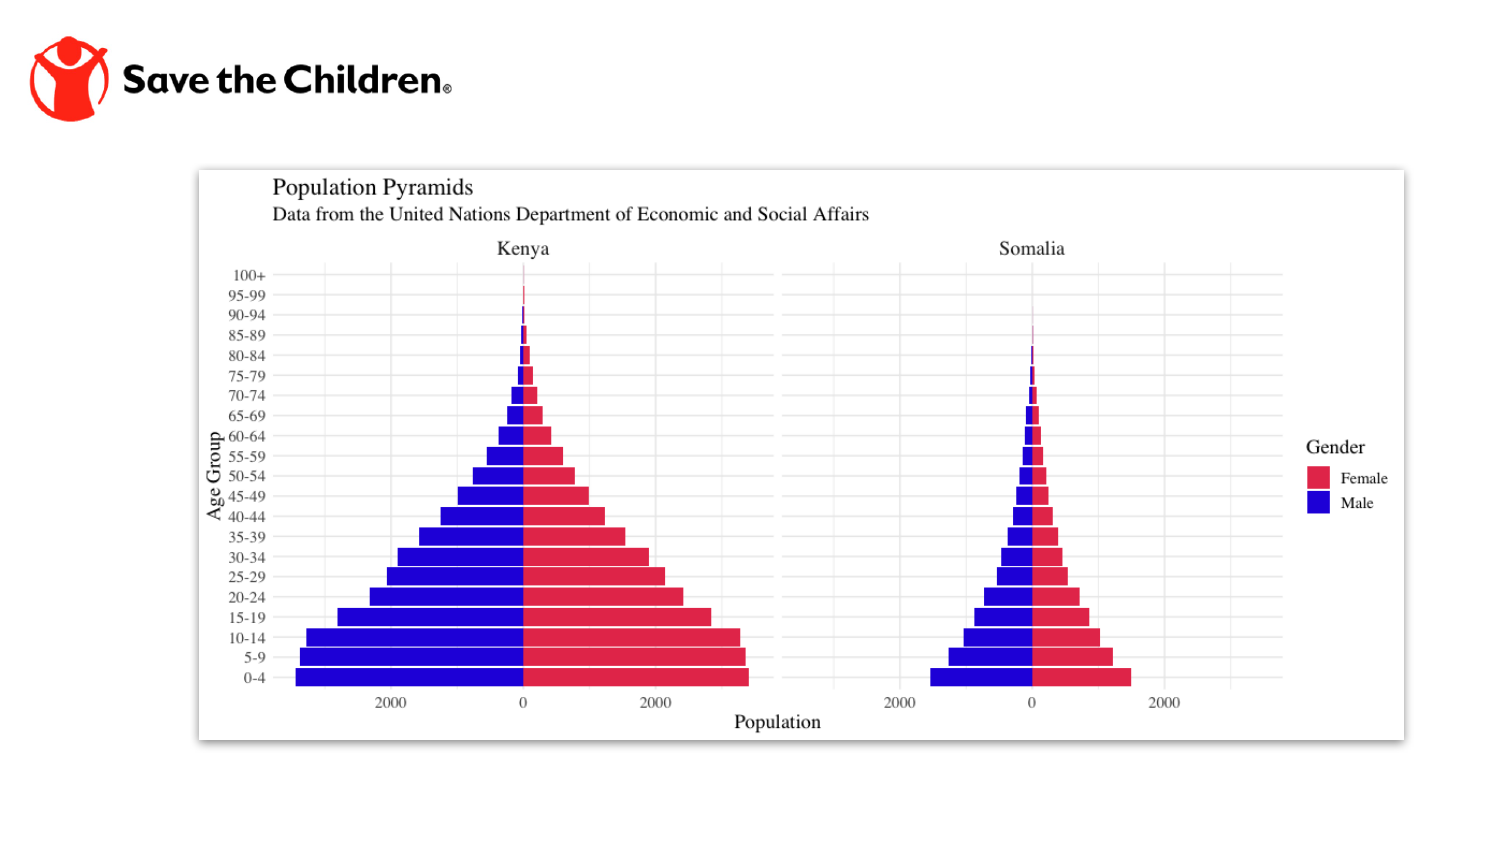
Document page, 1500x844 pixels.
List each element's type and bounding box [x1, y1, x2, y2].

picture [24, 24, 462, 133]
picture [199, 169, 1404, 740]
